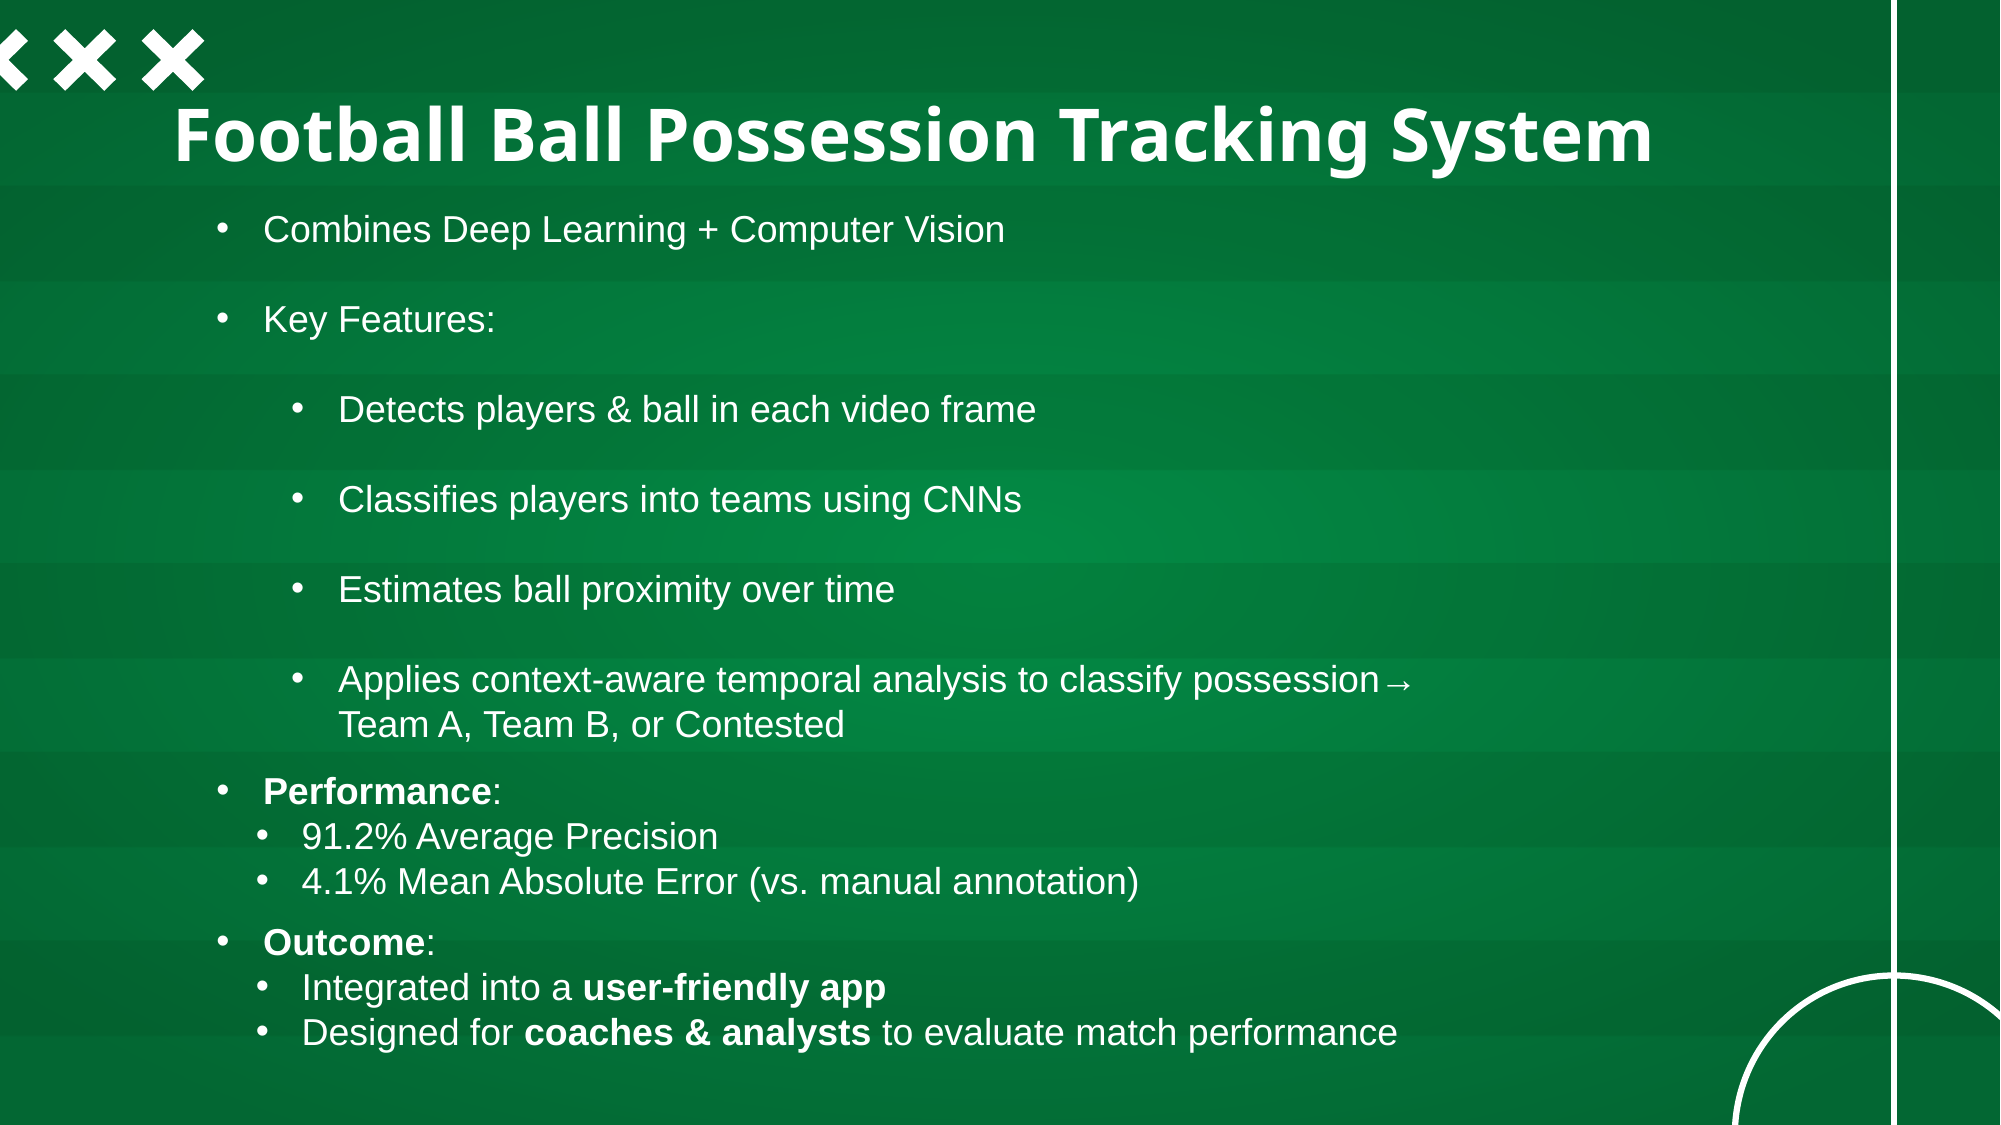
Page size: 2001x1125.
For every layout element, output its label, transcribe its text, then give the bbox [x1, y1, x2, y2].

text_box Outcome: Integrated into a user-friendly app Designed for coaches & analysts to evaluate match performance [201, 911, 1816, 1061]
title Football Ball Possession Tracking System [157, 73, 1843, 200]
text_box Combines Deep Learning + Computer Vision Key Features: Detects players & ball in each video frame Classifies players into teams using CNNs Estimates ball proximity over time Applies context-aware temporal analysis to classify possession→ Team A, Team B, or Contested [201, 197, 1519, 753]
text_box Performance: 91.2% Average Precision 4.1% Mean Absolute Error (vs. manual annotation) [201, 759, 1248, 910]
